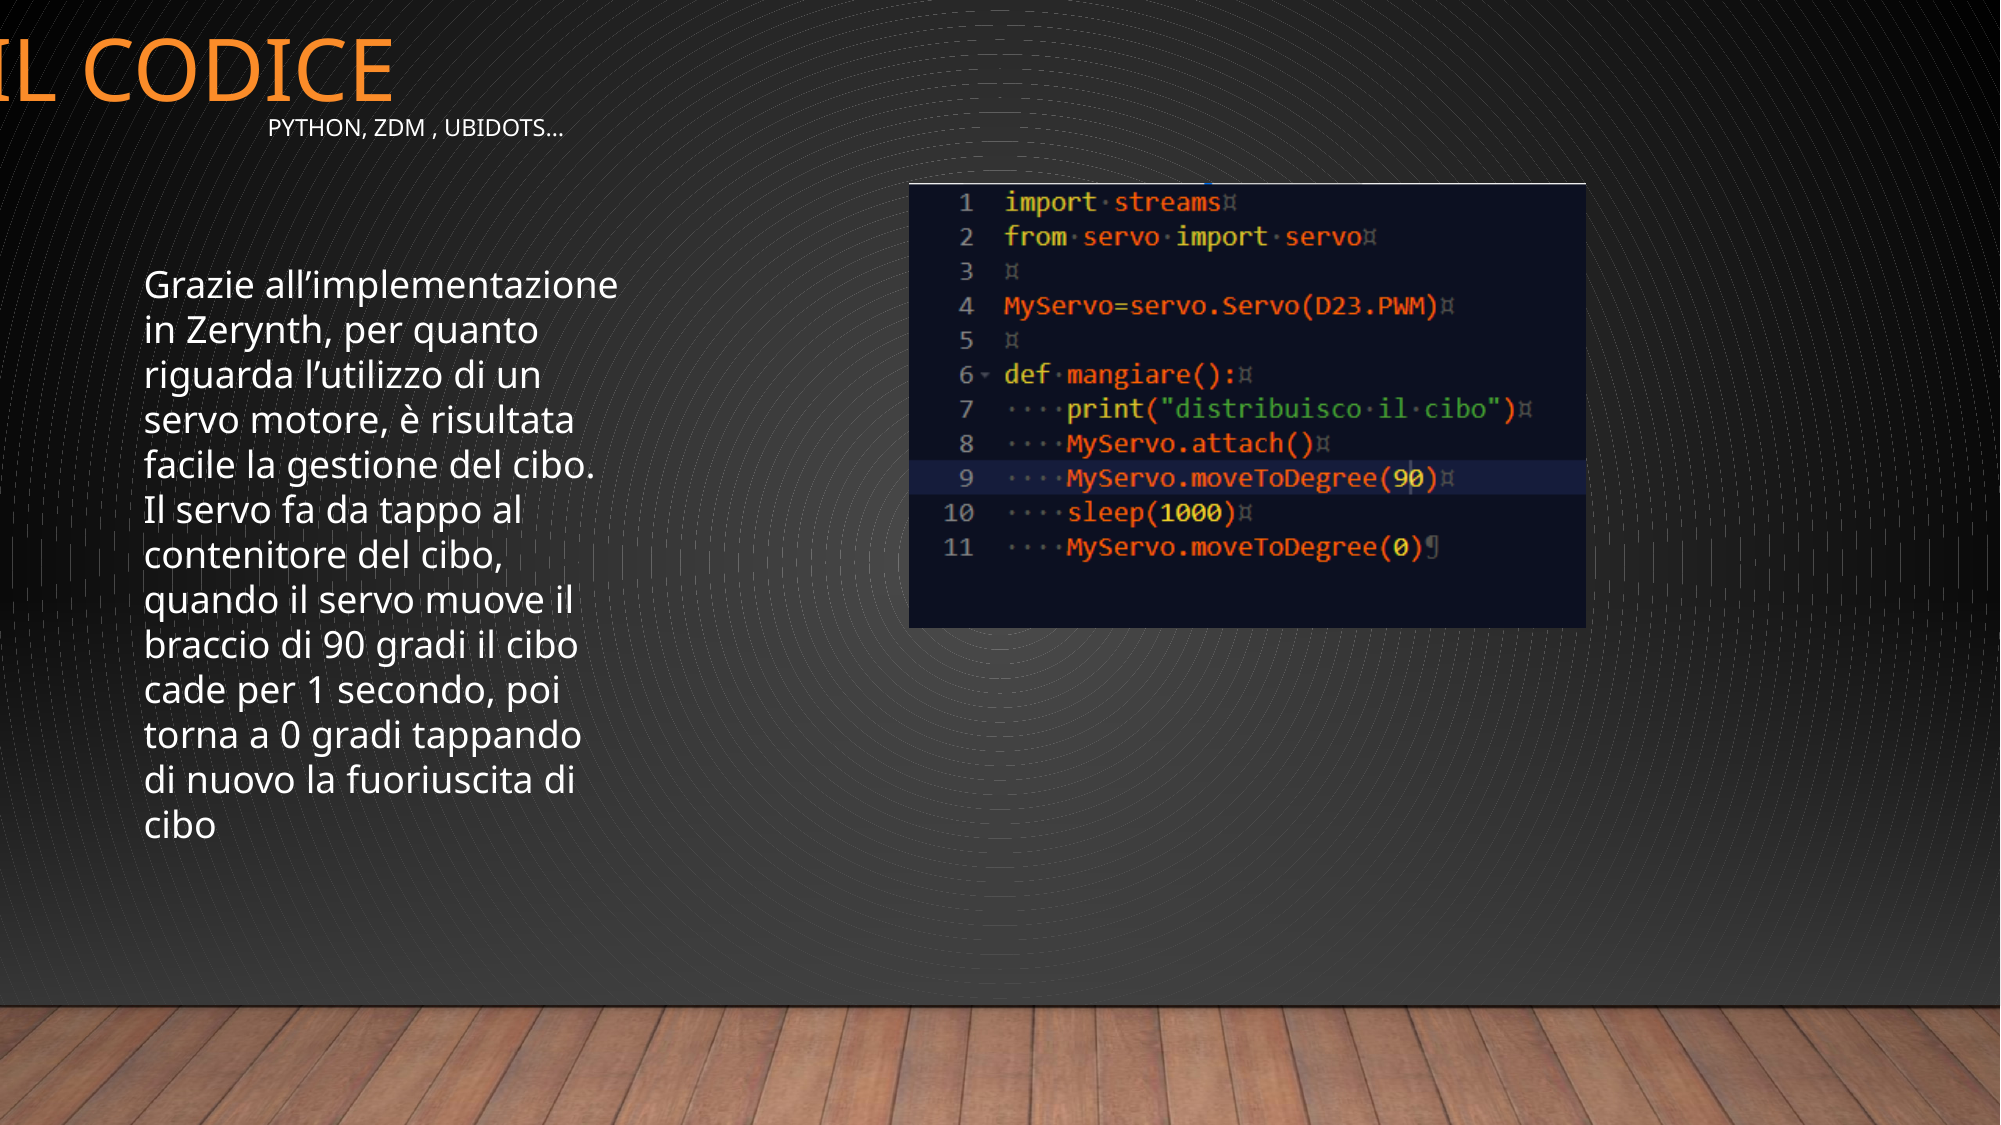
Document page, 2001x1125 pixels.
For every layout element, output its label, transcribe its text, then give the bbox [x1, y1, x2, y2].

title il codice [0, 0, 568, 125]
text_box Grazie all’implementazione in Zerynth, per quanto riguarda l’utilizzo di un servo motore, è risultata facile la gestione del cibo. Il servo fa da tappo al contenitore del cibo, quando il servo muove il braccio di 90 gradi il cibo cade per 1 secondo, poi torna a 0 gradi tappando di nuovo la fuoriuscita di cibo [128, 253, 637, 853]
picture [0, 1005, 2000, 1125]
subtitle Python, zdm , ubidots… [112, 92, 719, 157]
picture [909, 183, 1587, 628]
